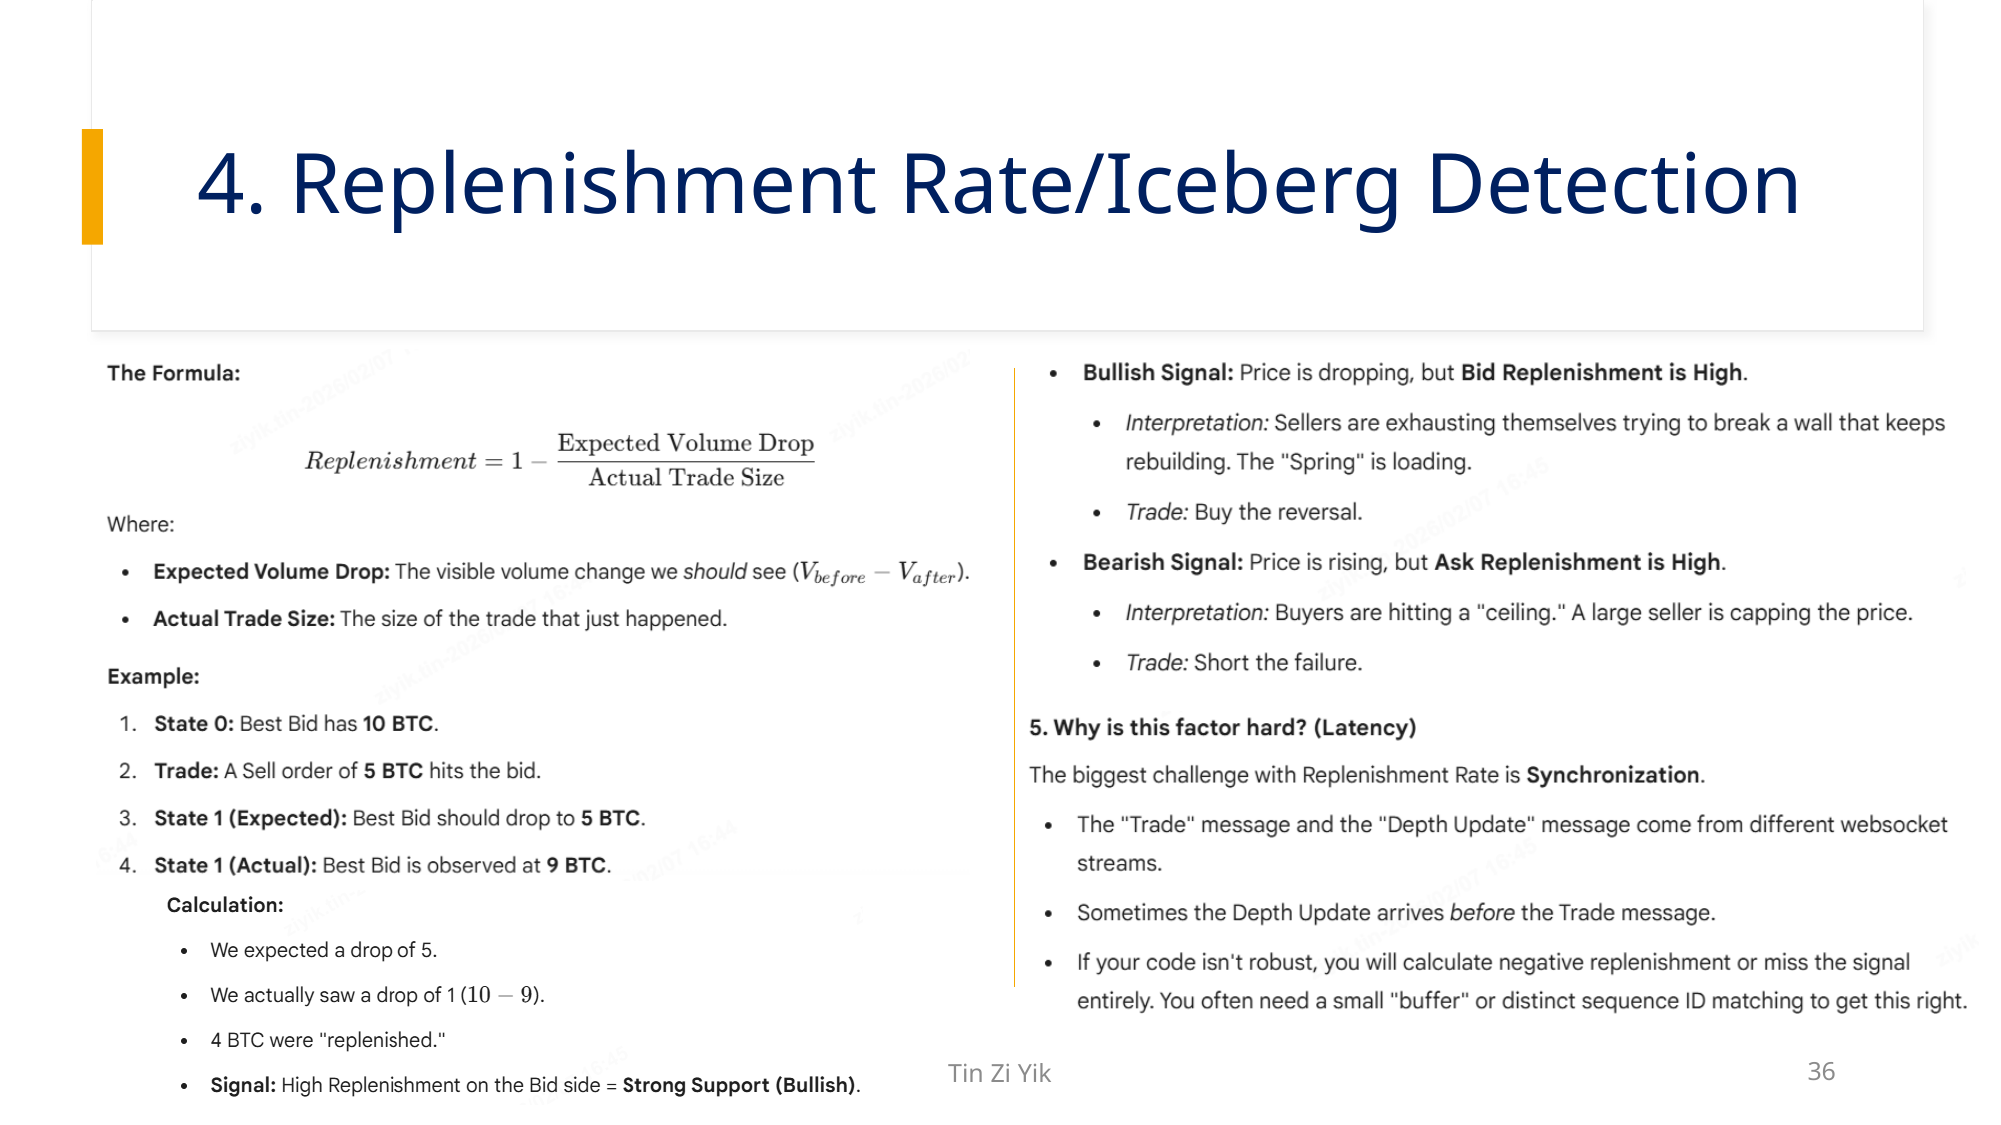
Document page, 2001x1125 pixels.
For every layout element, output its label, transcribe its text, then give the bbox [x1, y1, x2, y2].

footer Tin Zi Yik [863, 1042, 1338, 1103]
title 4. Replenishment Rate/Iceberg Detection [183, 90, 1909, 284]
picture [159, 890, 863, 1105]
picture [96, 349, 970, 881]
slide_number 36 [1401, 1042, 1851, 1103]
picture [1022, 711, 1979, 1026]
picture [1030, 349, 1966, 686]
